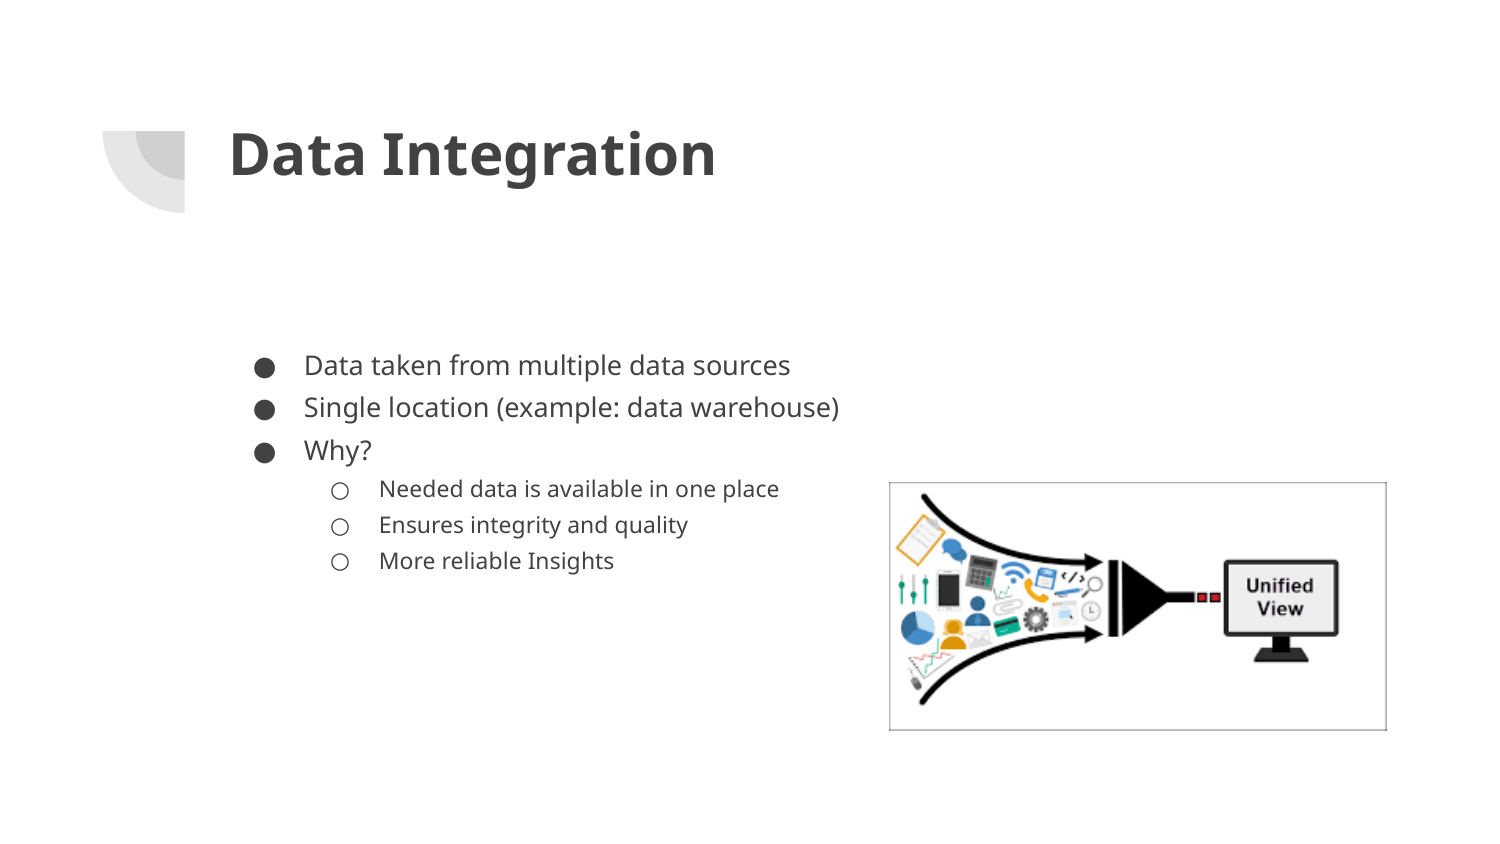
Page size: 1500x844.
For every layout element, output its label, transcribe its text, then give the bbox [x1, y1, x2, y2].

list Data taken from multiple data sources Single location (example: data warehouse) Why? Needed data is available in one place Ensures integrity and quality More reliable Insights [213, 326, 1368, 744]
title Data Integration [213, 98, 1368, 263]
picture [889, 482, 1387, 732]
